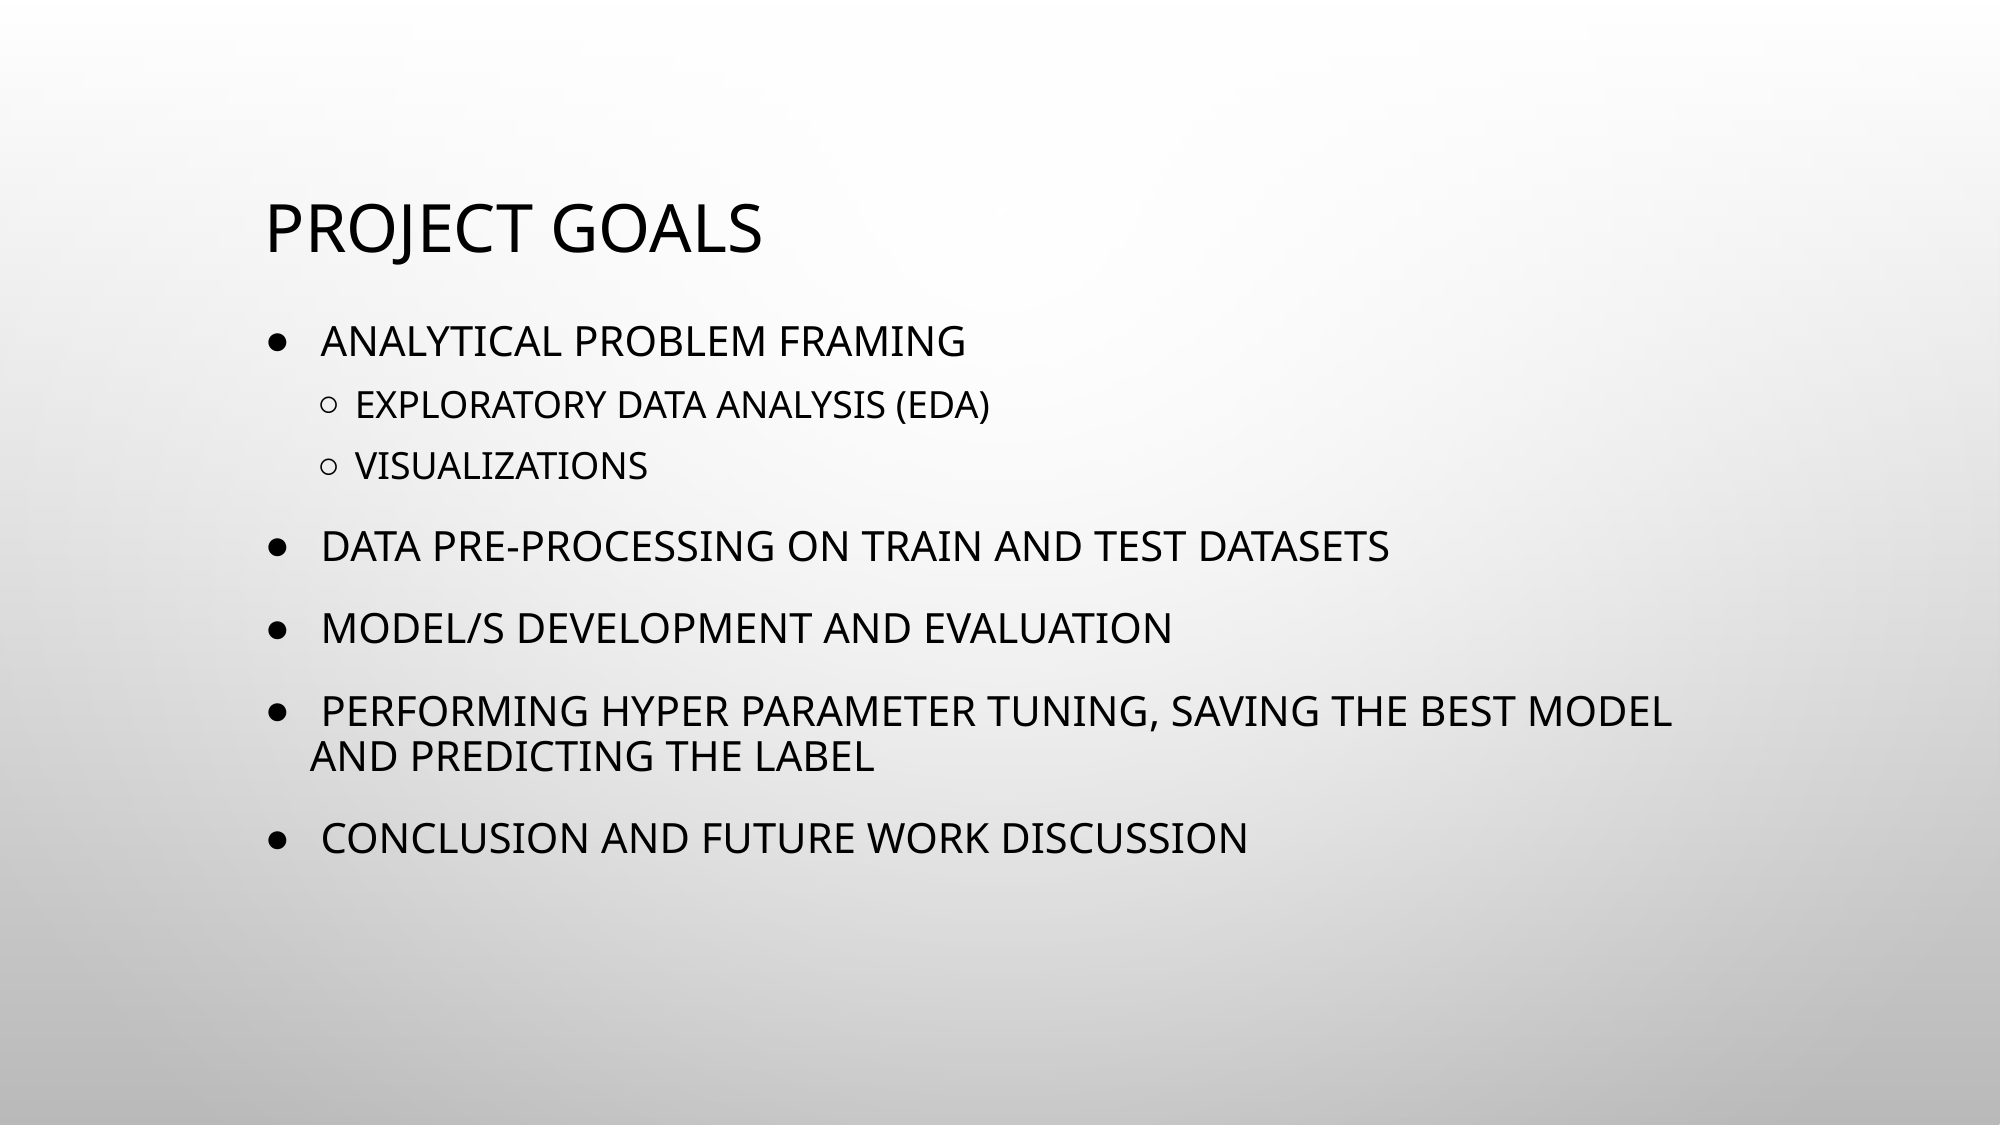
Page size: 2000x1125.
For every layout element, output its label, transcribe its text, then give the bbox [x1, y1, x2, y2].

picture [0, 0, 2000, 1125]
title Project Goals [249, 99, 1750, 275]
list Analytical Problem Framing Exploratory Data Analysis (EDA) Visualizations Data Pre-Processing on train and test datasets Model/s Development and Evaluation Performing hyper parameter tuning, saving the best model and predicting the label Conclusion and future work discussion [249, 312, 1713, 1000]
